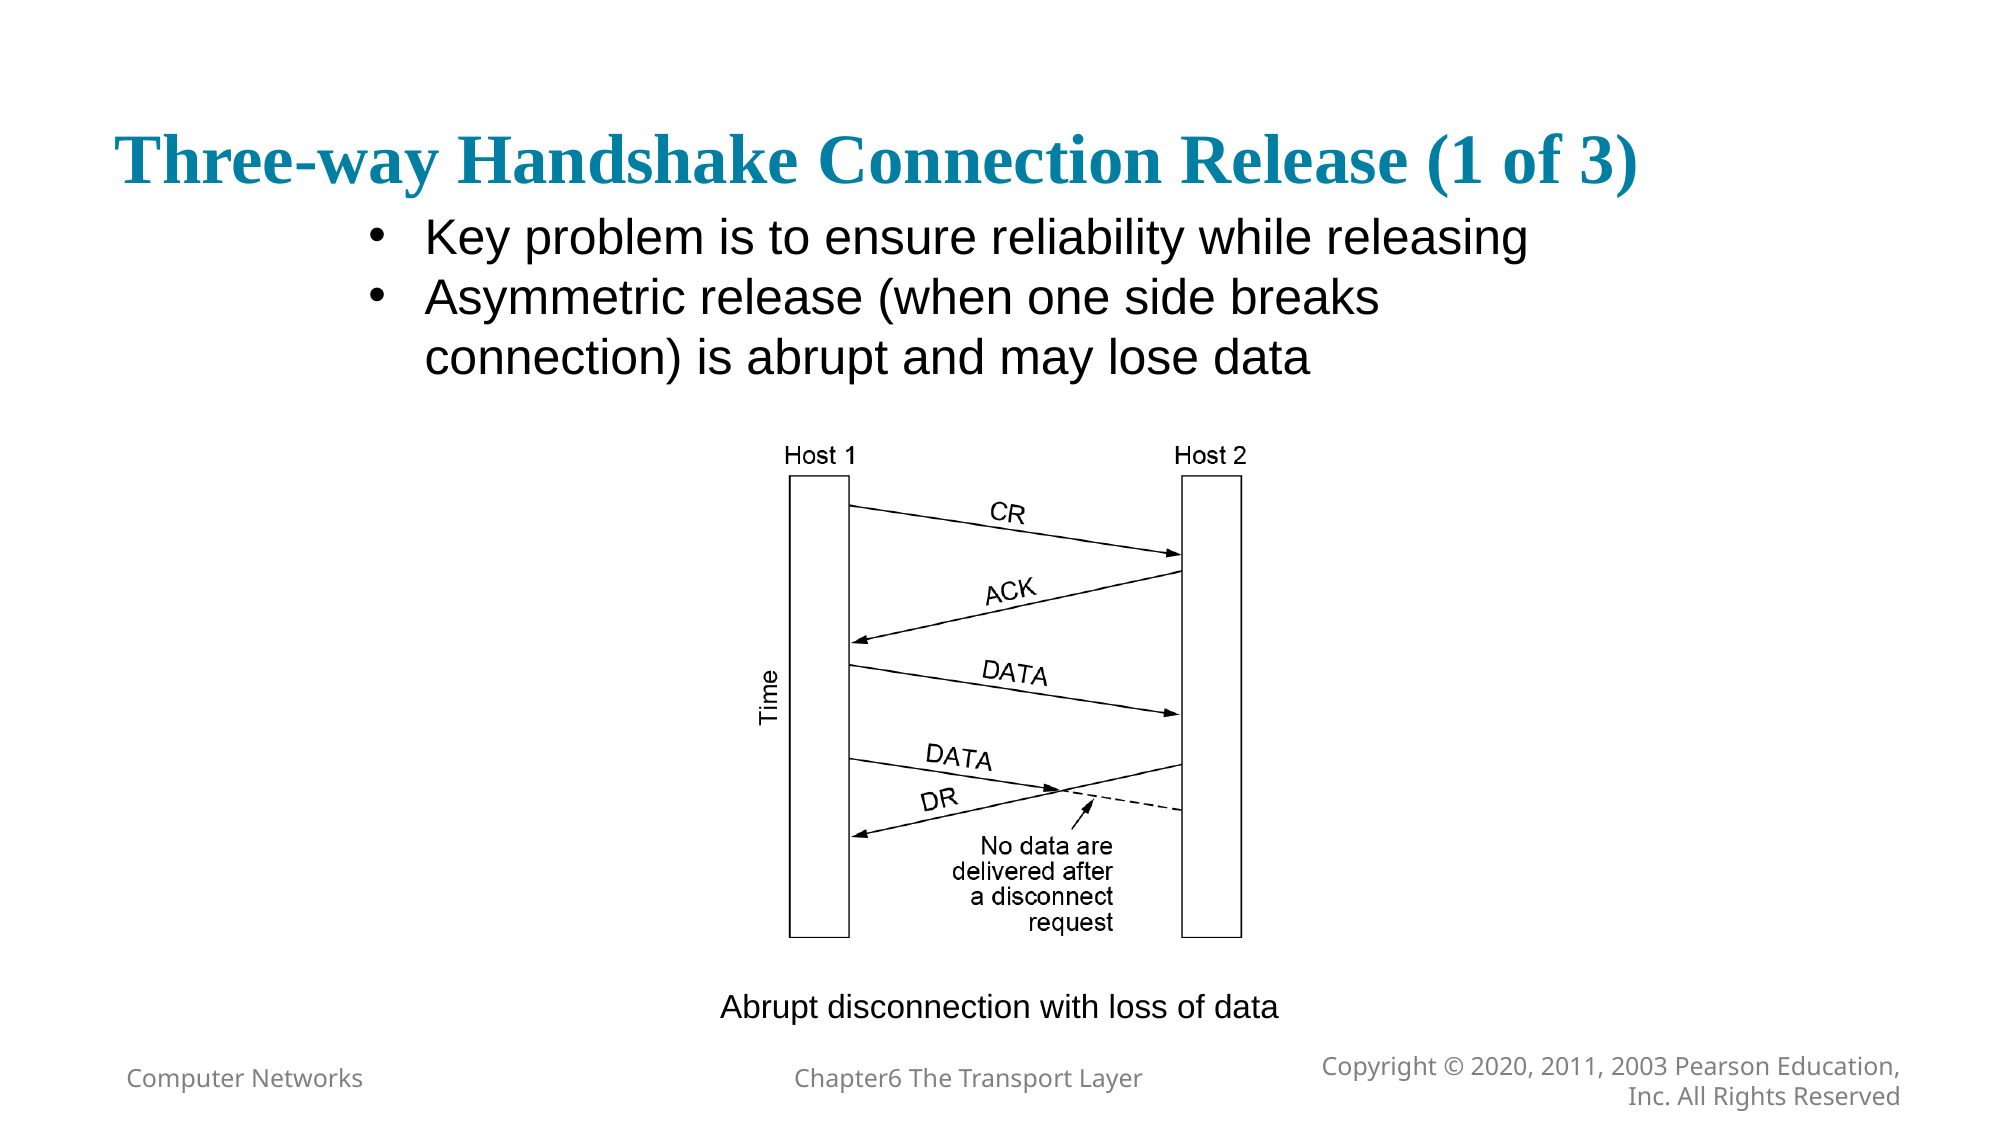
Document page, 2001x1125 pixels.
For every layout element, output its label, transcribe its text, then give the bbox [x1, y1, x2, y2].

list Abrupt disconnection with loss of data [324, 960, 1675, 1041]
text_box Key problem is to ensure reliability while releasing Asymmetric release (when one side breaks connection) is abrupt and may lose data [353, 196, 1589, 392]
picture [753, 440, 1247, 939]
title Three-way Handshake Connection Release (1 of 3) [99, 37, 1900, 213]
